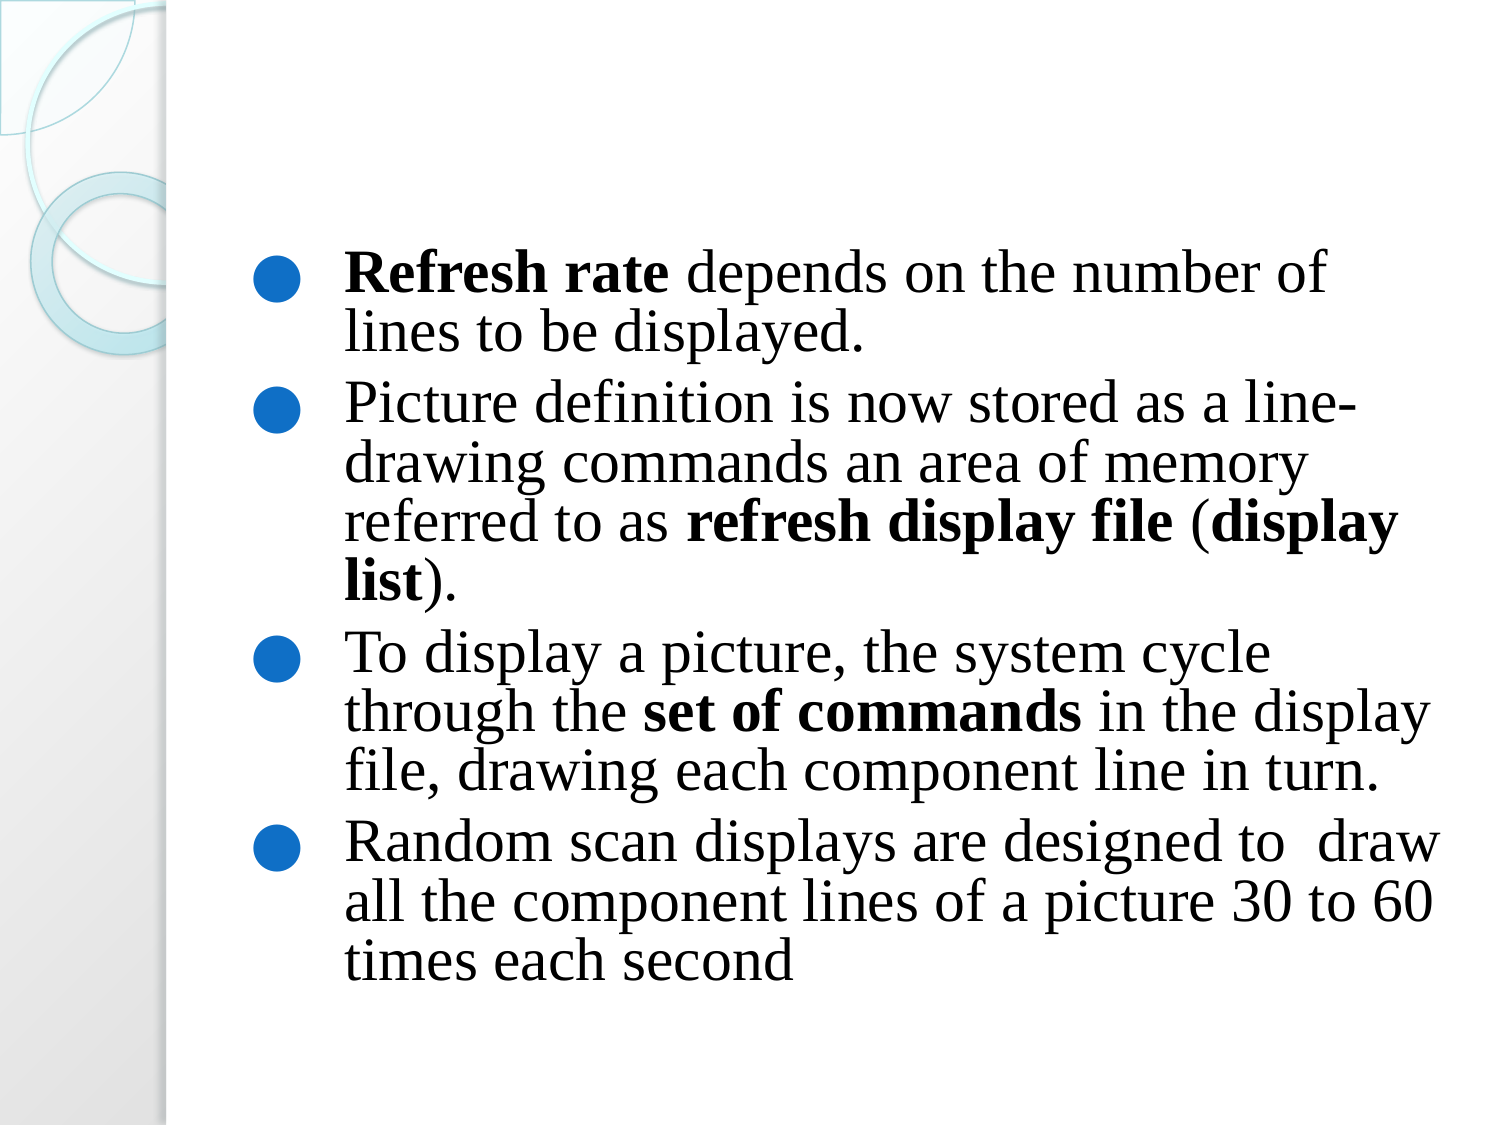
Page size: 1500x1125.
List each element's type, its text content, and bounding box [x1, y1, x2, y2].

list Refresh rate depends on the number of lines to be displayed. Picture definition is now stored as a line-drawing commands an area of memory referred to as refresh display file (display list). To display a picture, the system cycle through the set of commands in the display file, drawing each component line in turn. Random scan displays are designed to draw all the component lines of a picture 30 to 60 times each second [235, 237, 1466, 1025]
